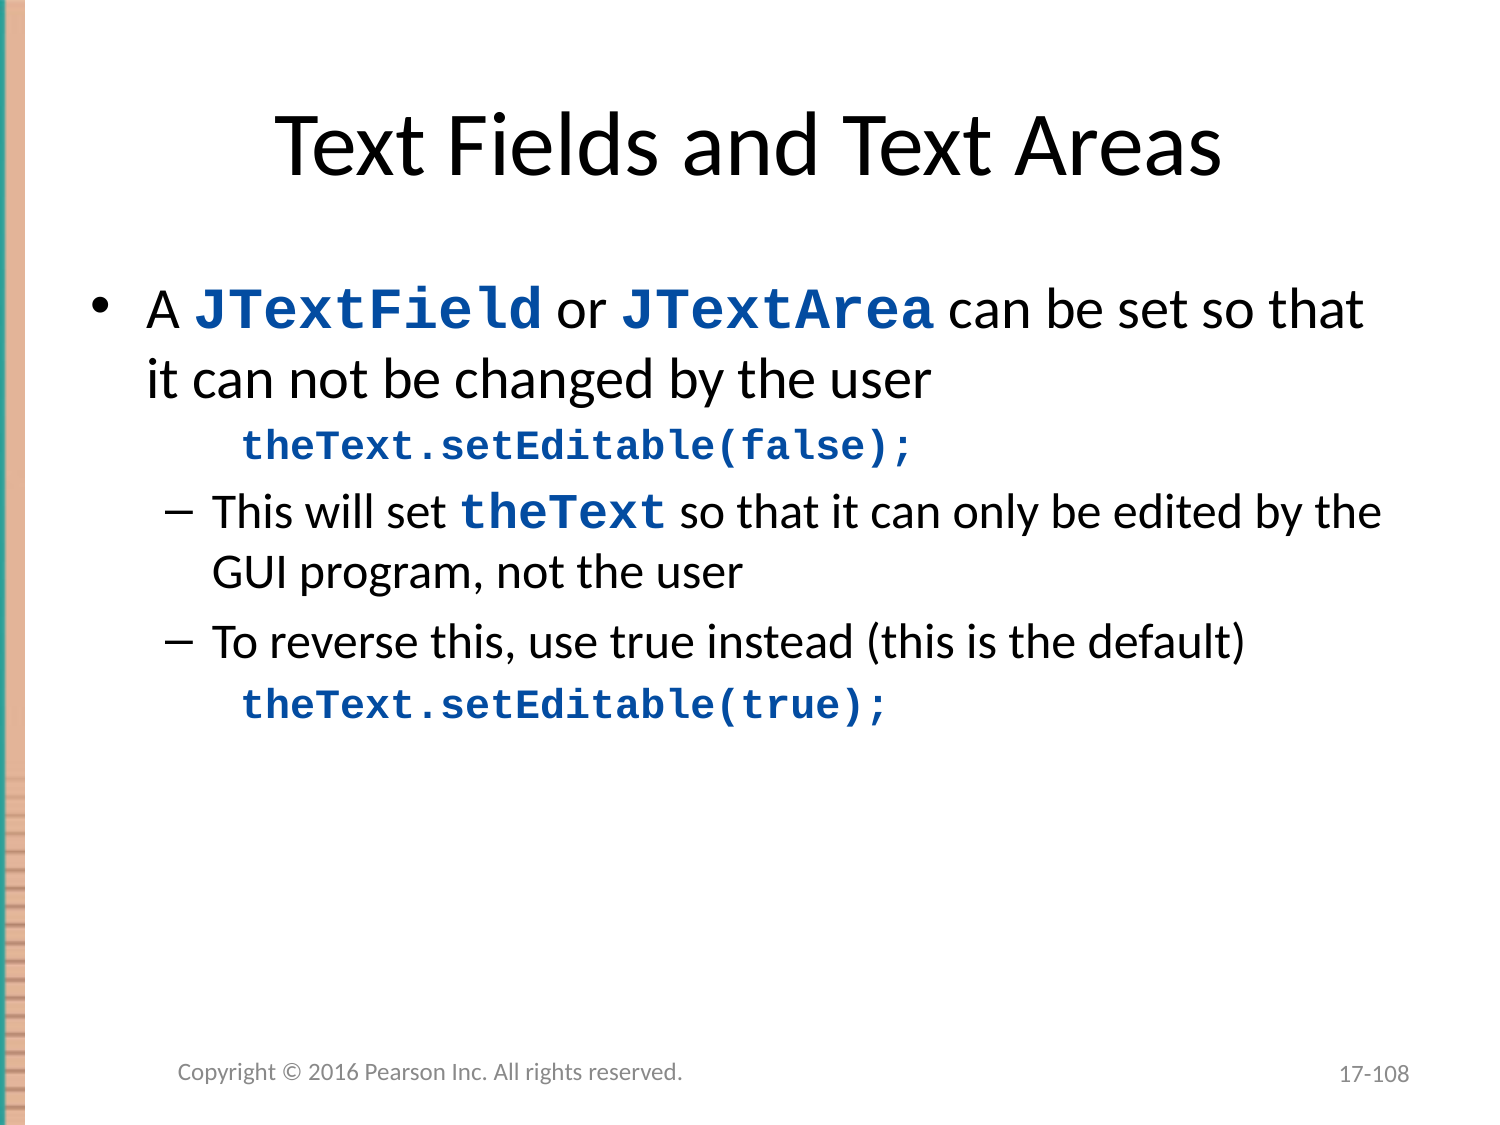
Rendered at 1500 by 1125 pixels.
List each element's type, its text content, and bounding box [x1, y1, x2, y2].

footer Copyright © 2016 Pearson Inc. All rights reserved. [75, 1040, 788, 1100]
picture [0, 0, 25, 1125]
title Text Fields and Text Areas [75, 45, 1425, 233]
slide_number 17-108 [1074, 1042, 1425, 1103]
list A JTextField or JTextArea can be set so that it can not be changed by the user theText.setEditable(false); This will set theText so that it can only be edited by the GUI program, not the user To reverse this, use true instead (this is the default) theText.setEditable(true); [75, 262, 1425, 1005]
